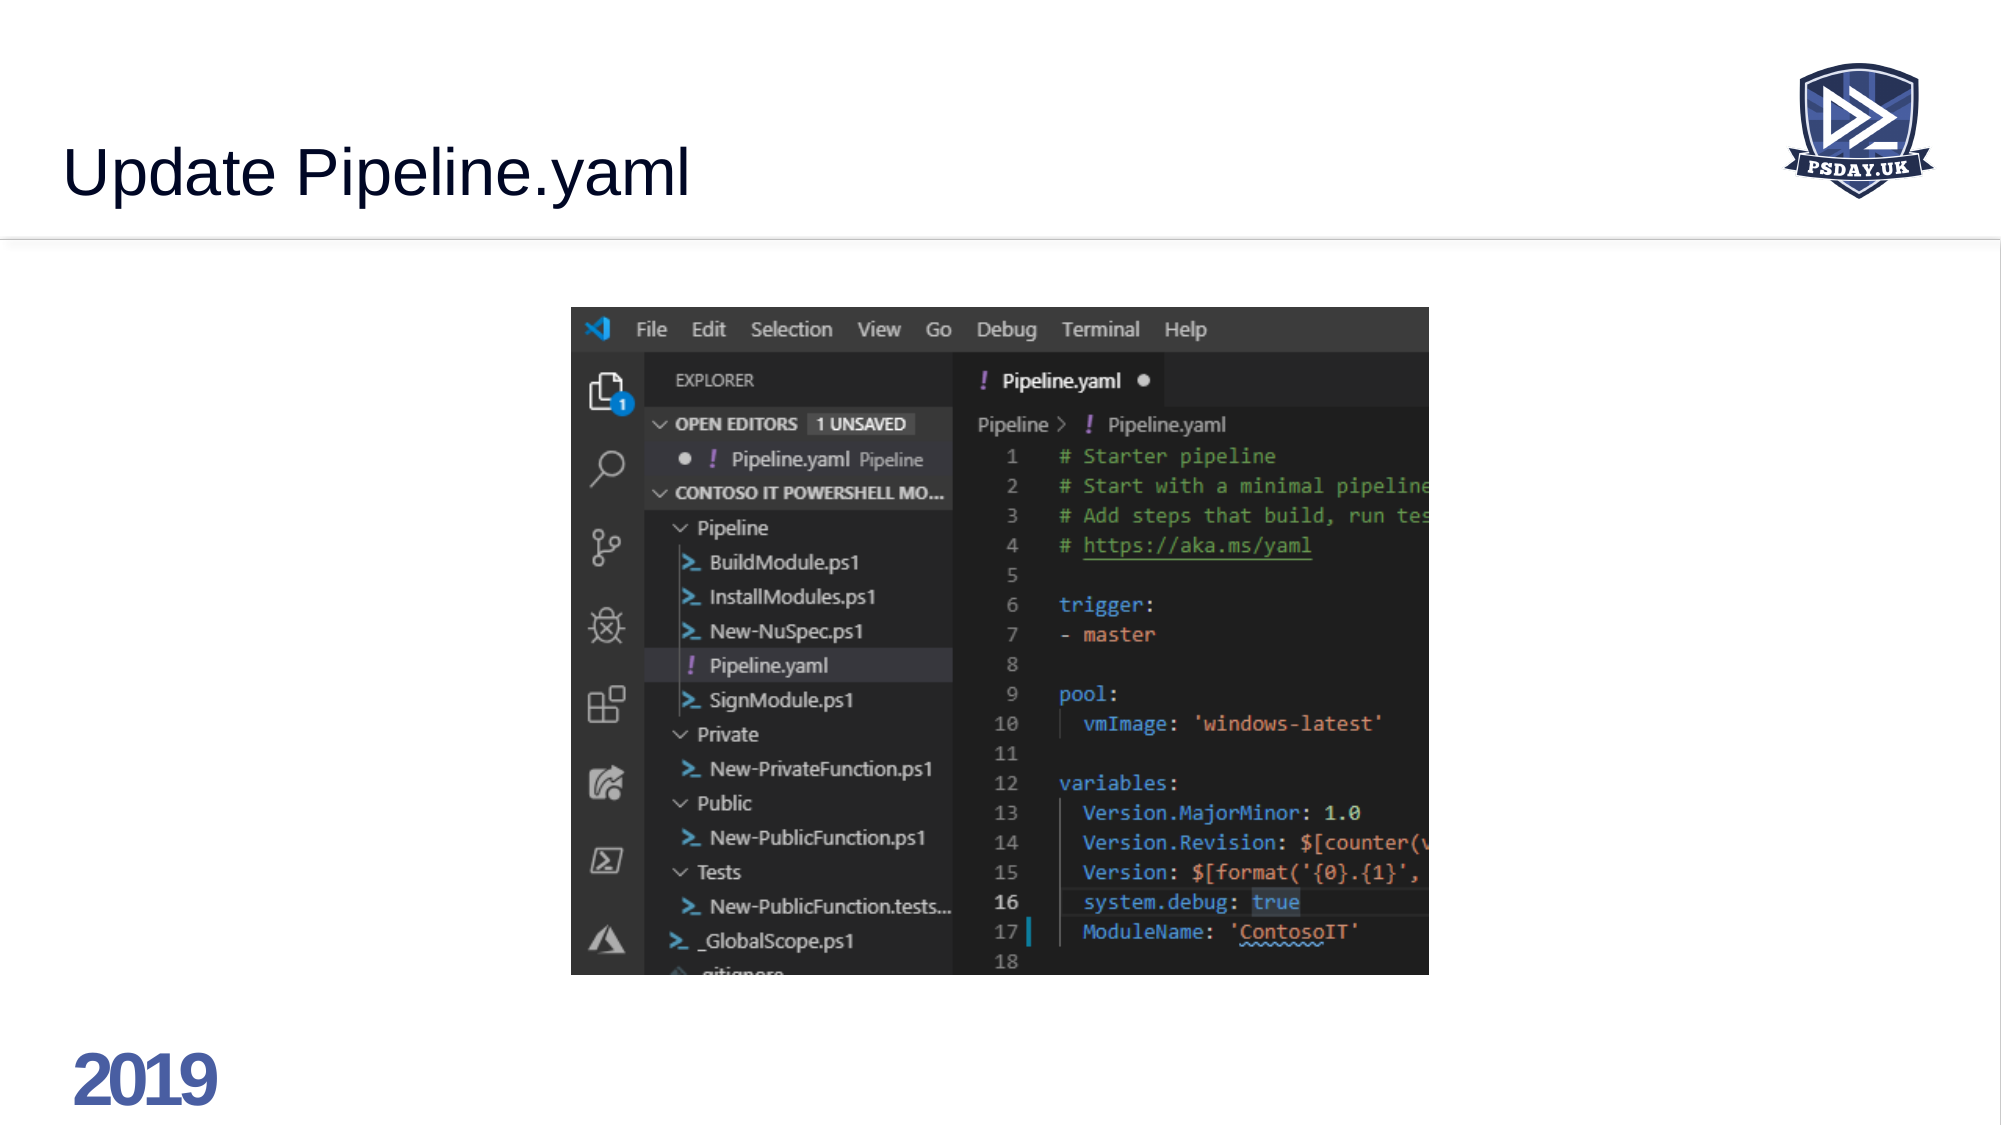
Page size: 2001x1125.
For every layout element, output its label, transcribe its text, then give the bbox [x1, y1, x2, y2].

picture [571, 307, 1429, 975]
picture [1781, 53, 1937, 209]
title Update Pipeline.yaml [62, 128, 1772, 209]
